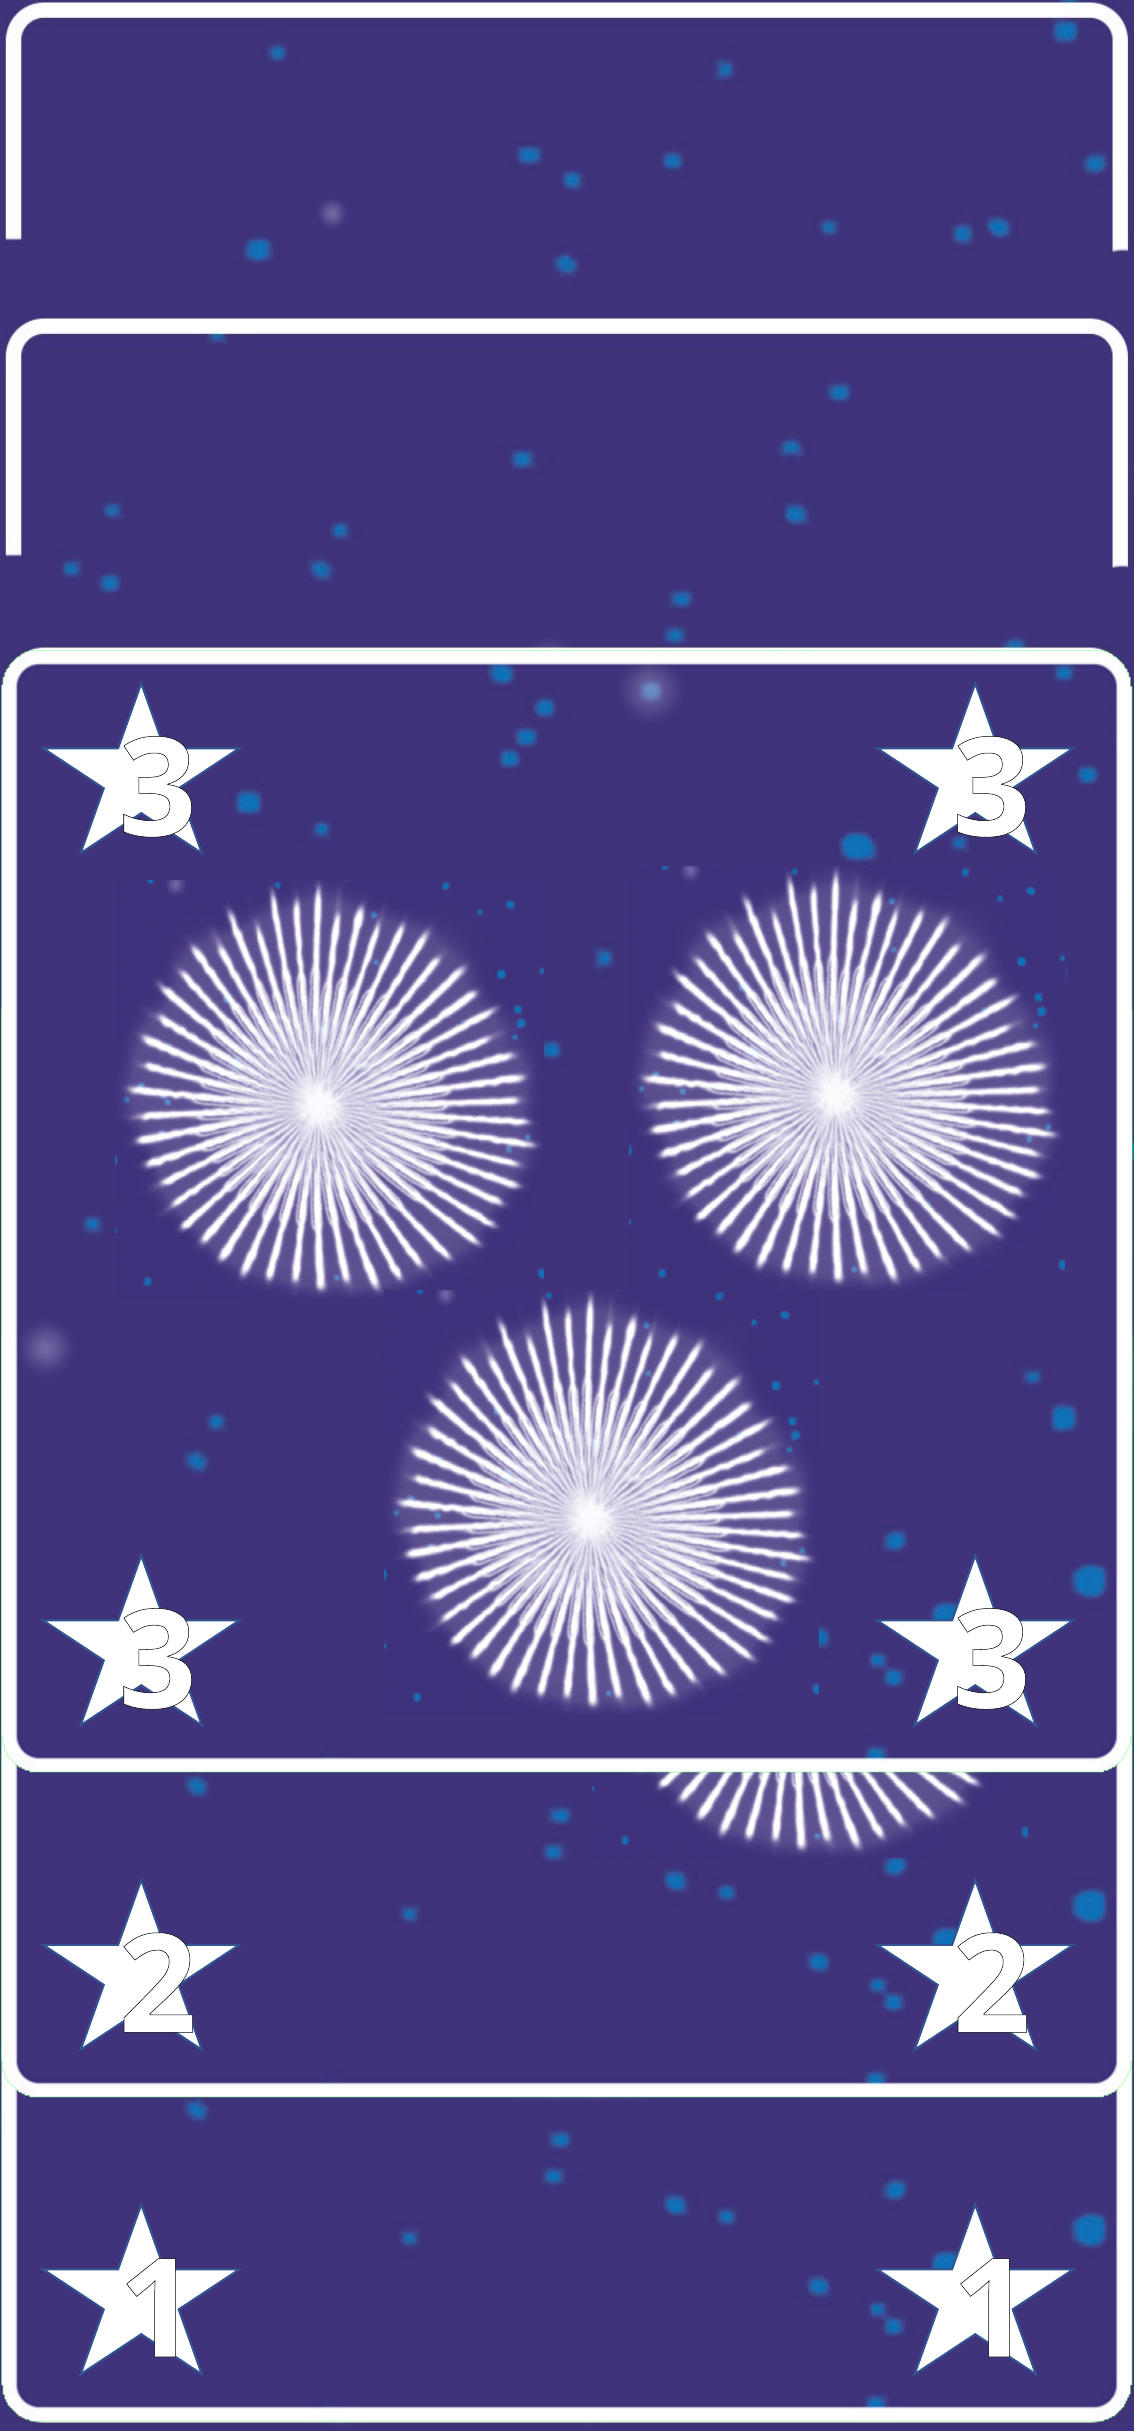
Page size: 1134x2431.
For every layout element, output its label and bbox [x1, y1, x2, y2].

text_box [0, 0, 1134, 2431]
